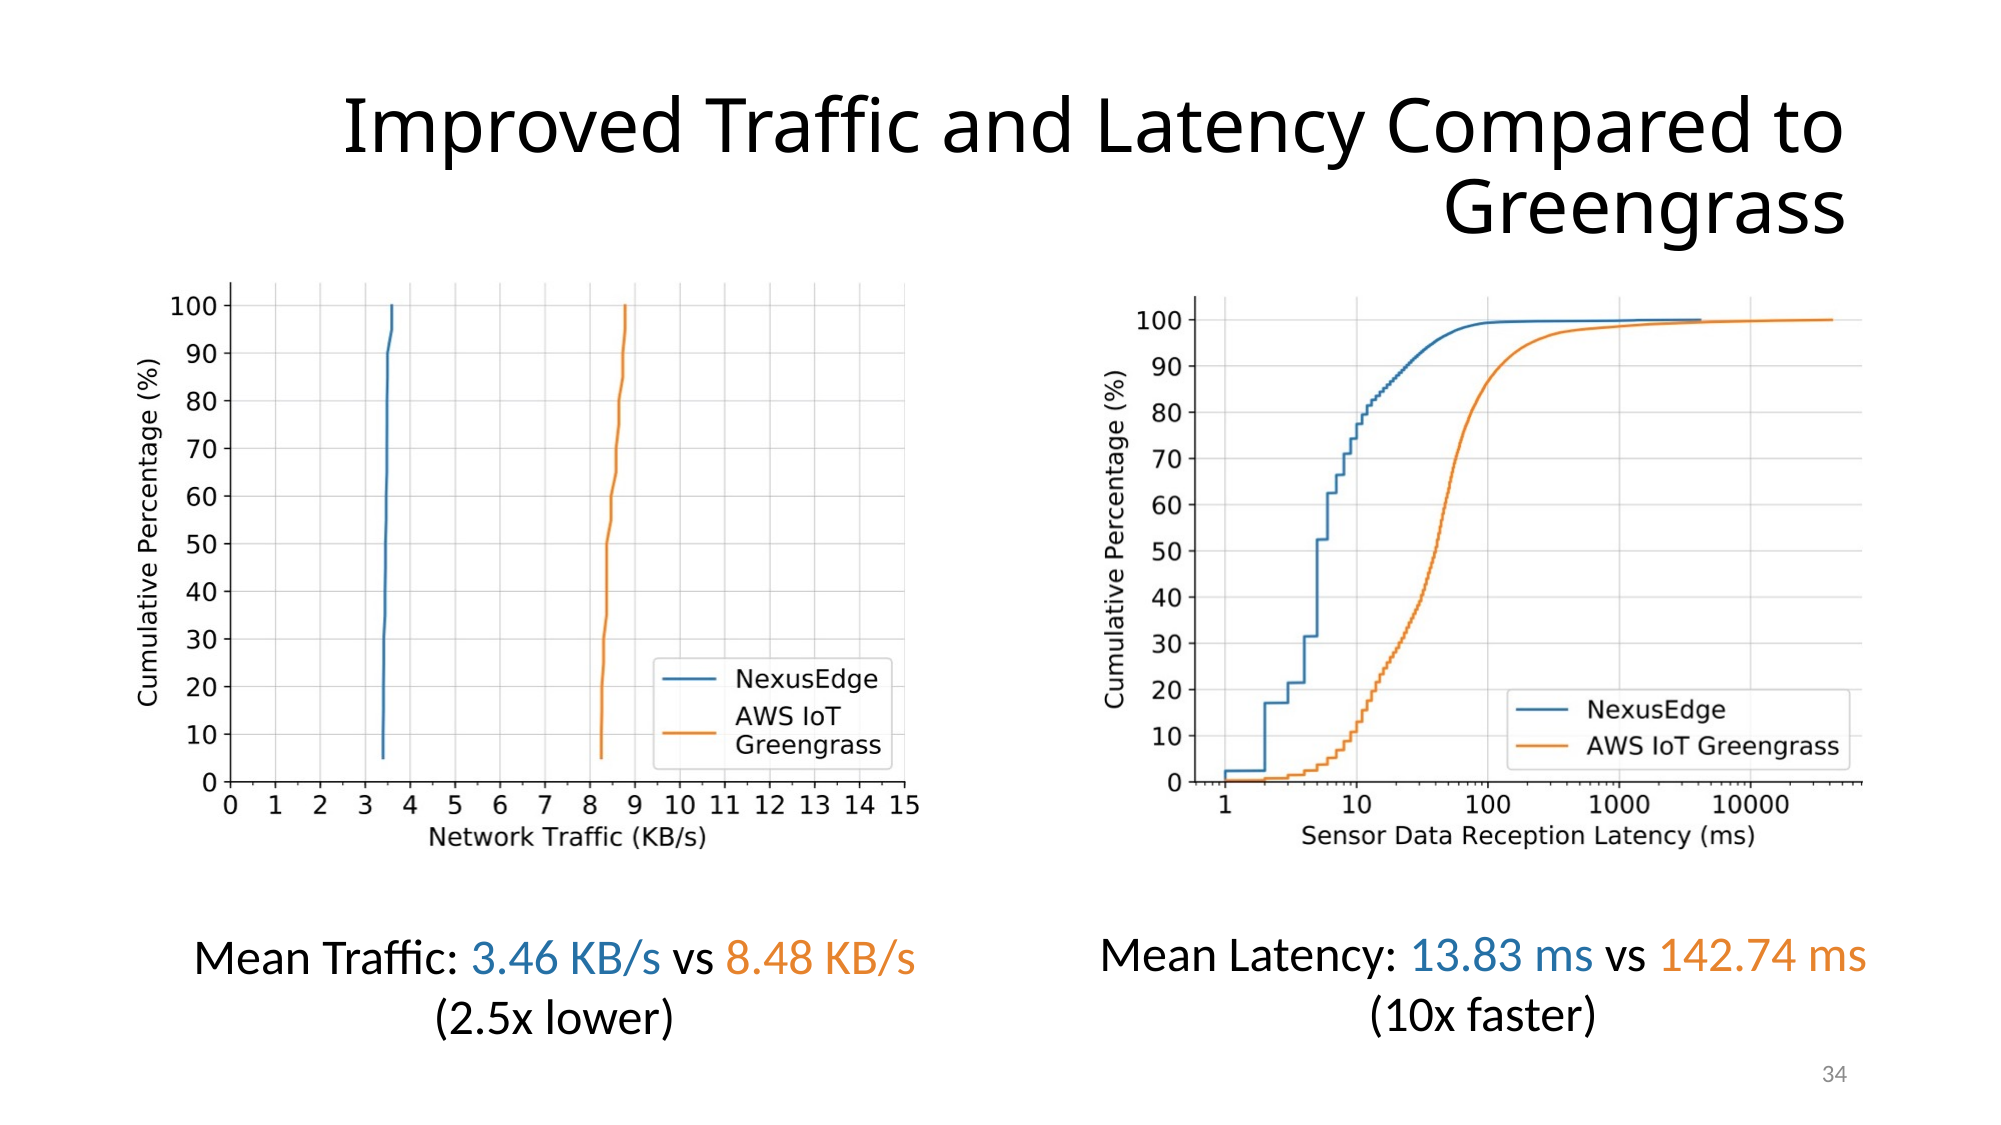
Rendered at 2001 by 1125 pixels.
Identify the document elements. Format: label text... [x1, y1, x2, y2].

text_box Mean Latency: 13.83 ms vs 142.74 ms (10x faster) [1075, 914, 1891, 1049]
list Mean Traffic: 3.46 KB/s vs 8.48 KB/s (2.5x lower) [109, 917, 1000, 1088]
title Improved Traffic and Latency Compared to Greengrass [137, 59, 1863, 278]
picture [1104, 295, 1863, 850]
slide_number 34 [1412, 1049, 1863, 1103]
picture [137, 281, 919, 850]
